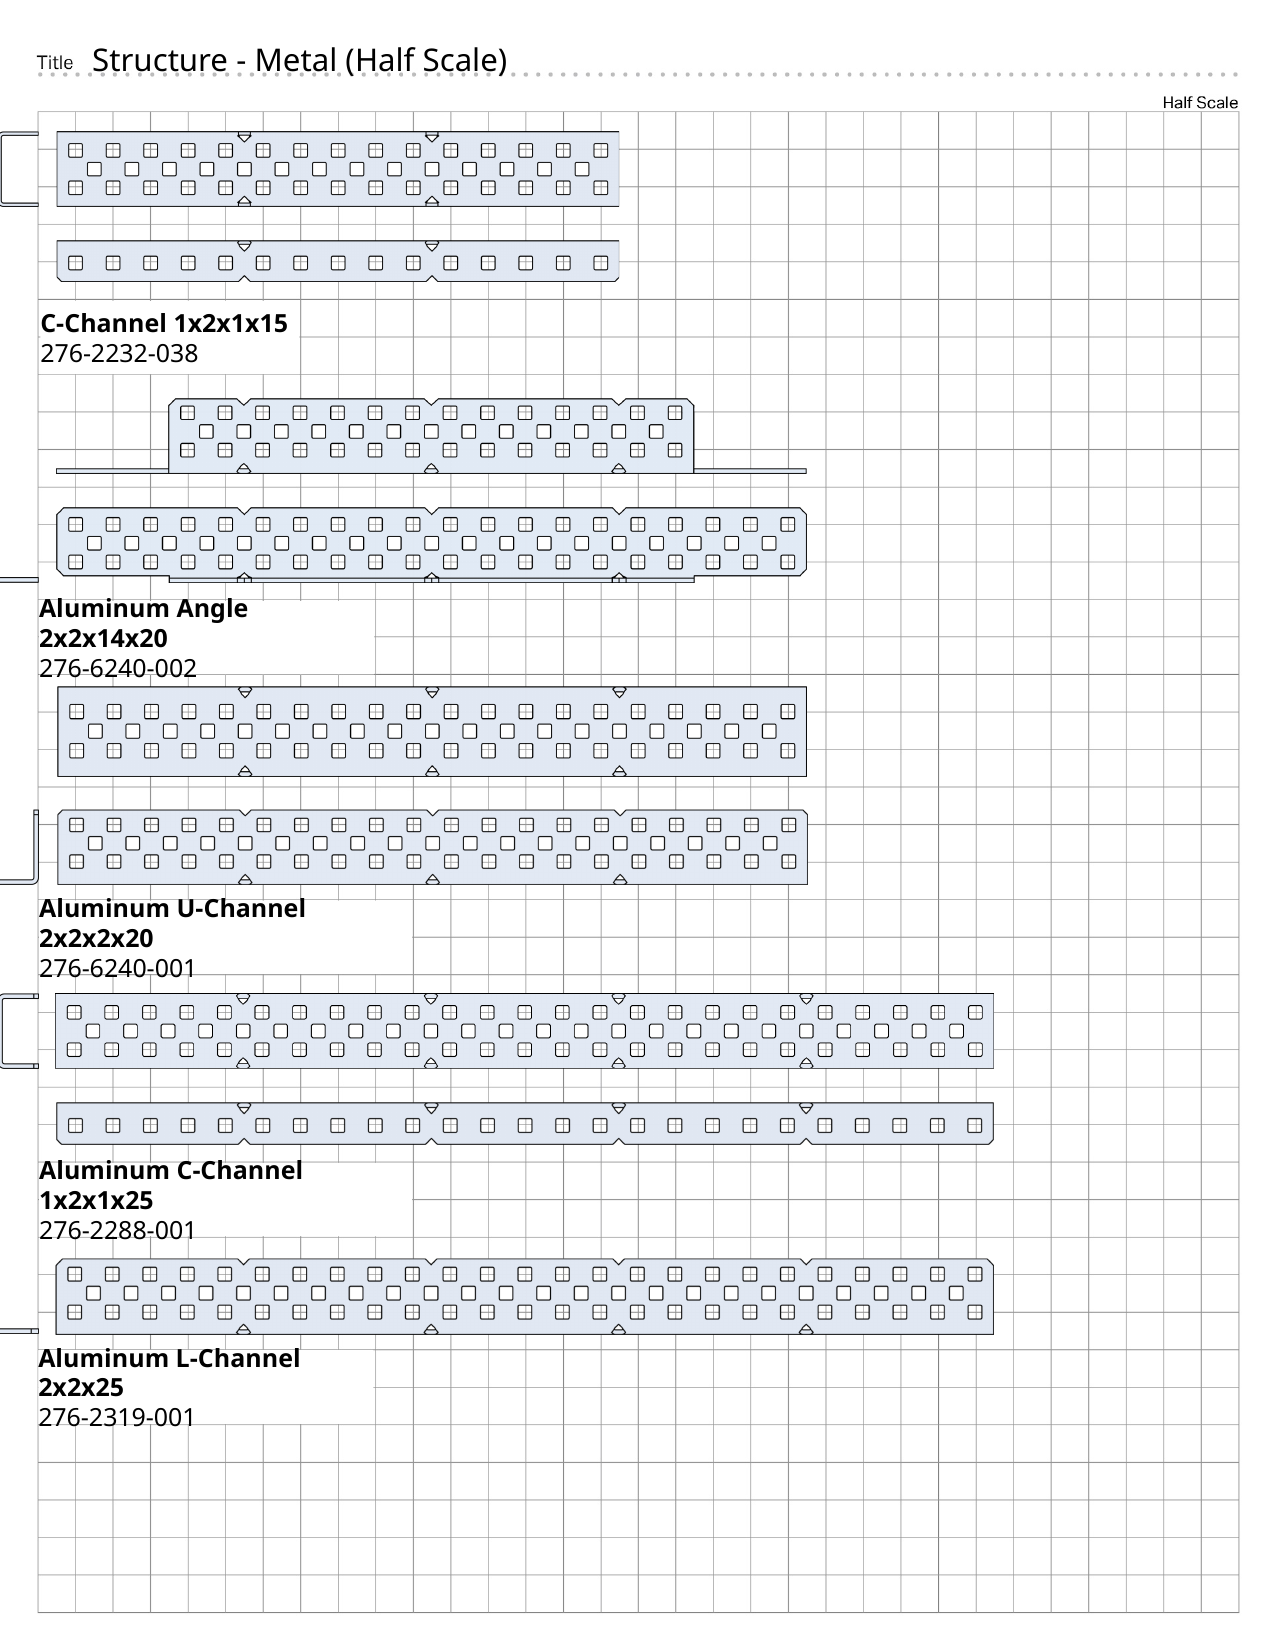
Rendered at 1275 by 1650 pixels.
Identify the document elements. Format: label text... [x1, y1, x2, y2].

text_box C-Channel 1x2x1x15 276-2232-038 [40, 300, 300, 375]
text_box Aluminum Angle 2x2x14x20 276-6240-002 [39, 601, 375, 675]
text_box Aluminum L-Channel 2x2x25 276-2319-001 [38, 1349, 374, 1424]
title Structure - Metal (Half Scale) [92, 40, 1241, 75]
picture [0, 0, 1275, 1650]
text_box Aluminum U-Channel 2x2x2x20 276-6240-001 [39, 900, 413, 974]
text_box Aluminum C-Channel 1x2x1x25 276-2288-001 [39, 1162, 413, 1237]
